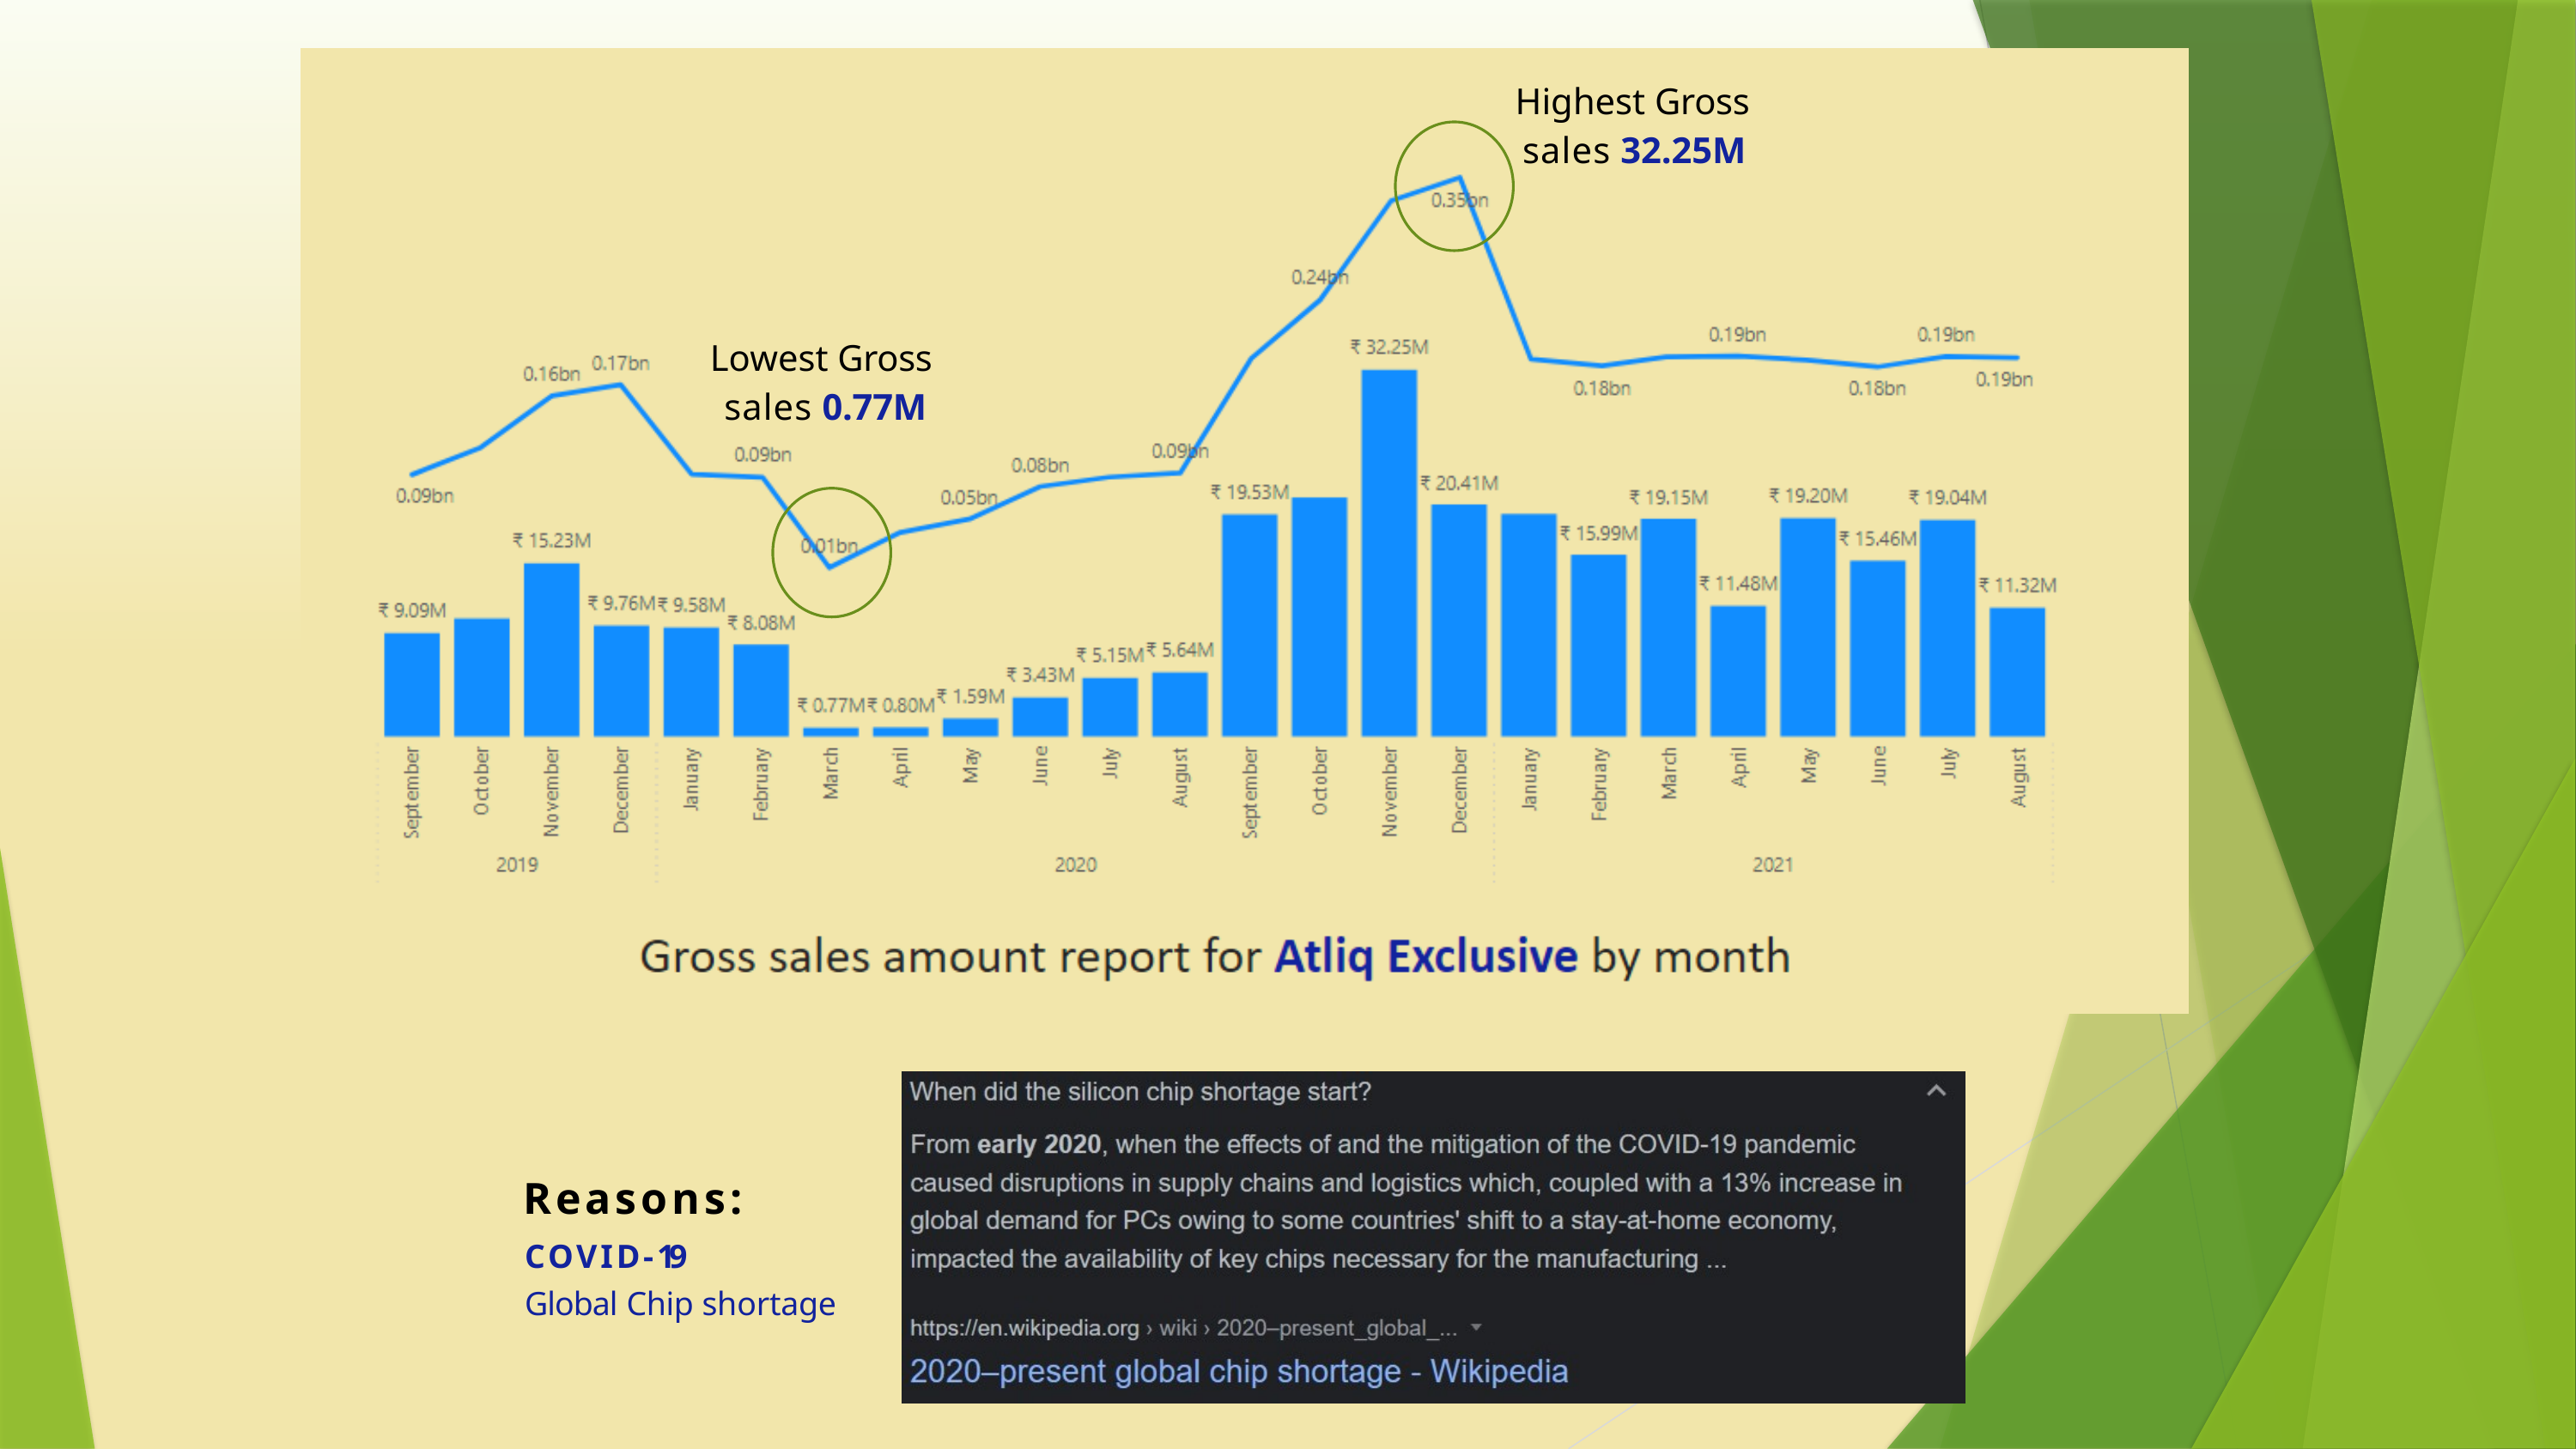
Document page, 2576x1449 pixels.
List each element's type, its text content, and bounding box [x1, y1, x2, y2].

picture [901, 1070, 1965, 1404]
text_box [300, 47, 2190, 1014]
text_box Reasons: COVID-19 Global Chip shortage [521, 1153, 896, 1322]
